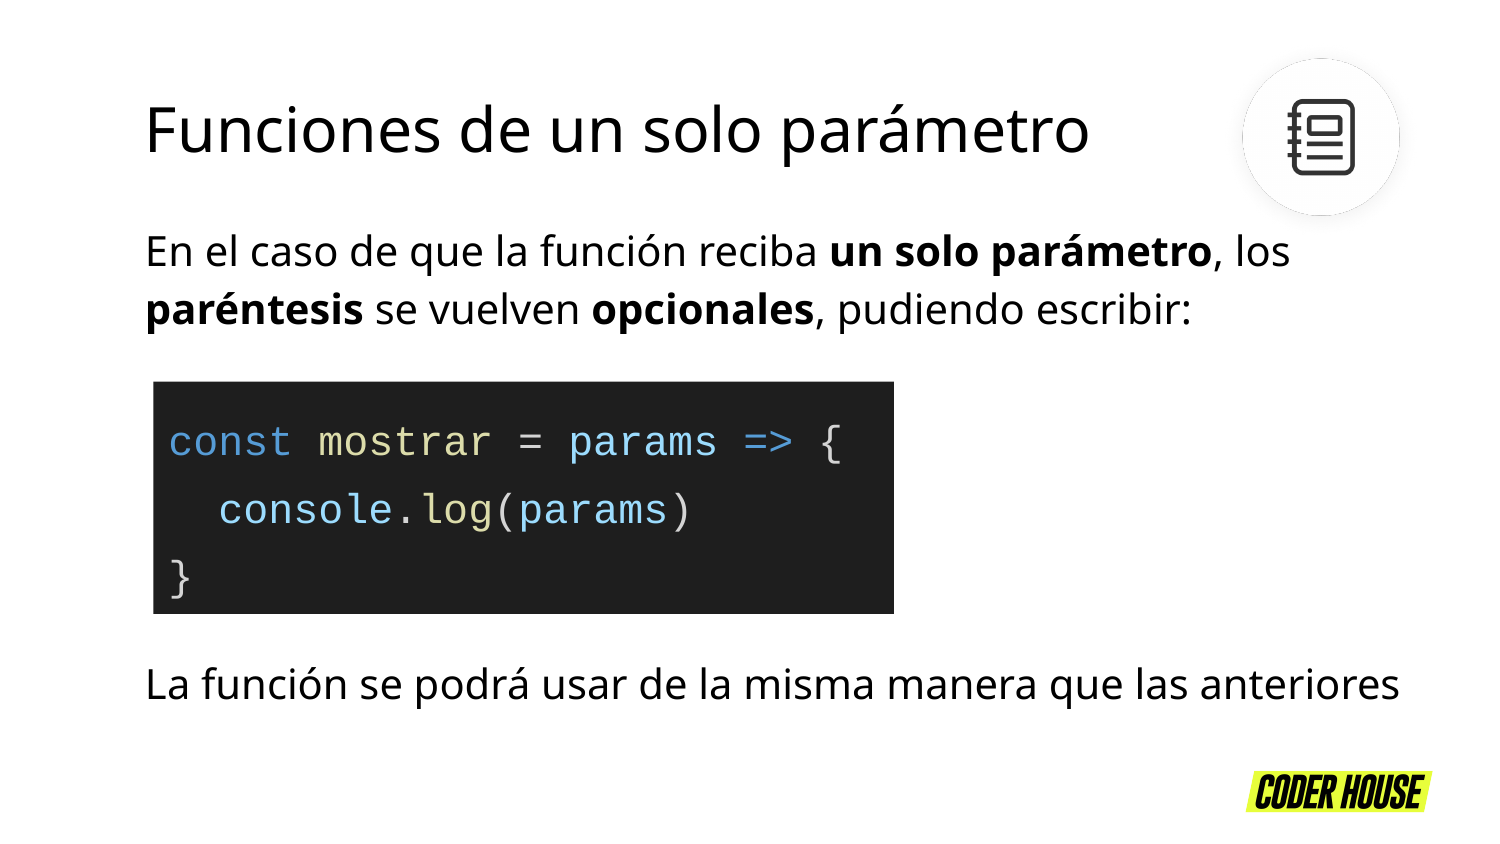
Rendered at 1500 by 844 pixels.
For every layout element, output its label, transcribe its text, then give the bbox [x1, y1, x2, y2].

text_box En el caso de que la función reciba un solo parámetro, los paréntesis se vuelven opcionales, pudiendo escribir: La función se podrá usar de la misma manera que las anteriores [130, 202, 1437, 709]
text_box const mostrar = params => { console.log(params) } [153, 381, 894, 614]
picture [1241, 764, 1437, 819]
text_box Funciones de un solo parámetro [129, 74, 1218, 201]
picture [1223, 39, 1419, 235]
